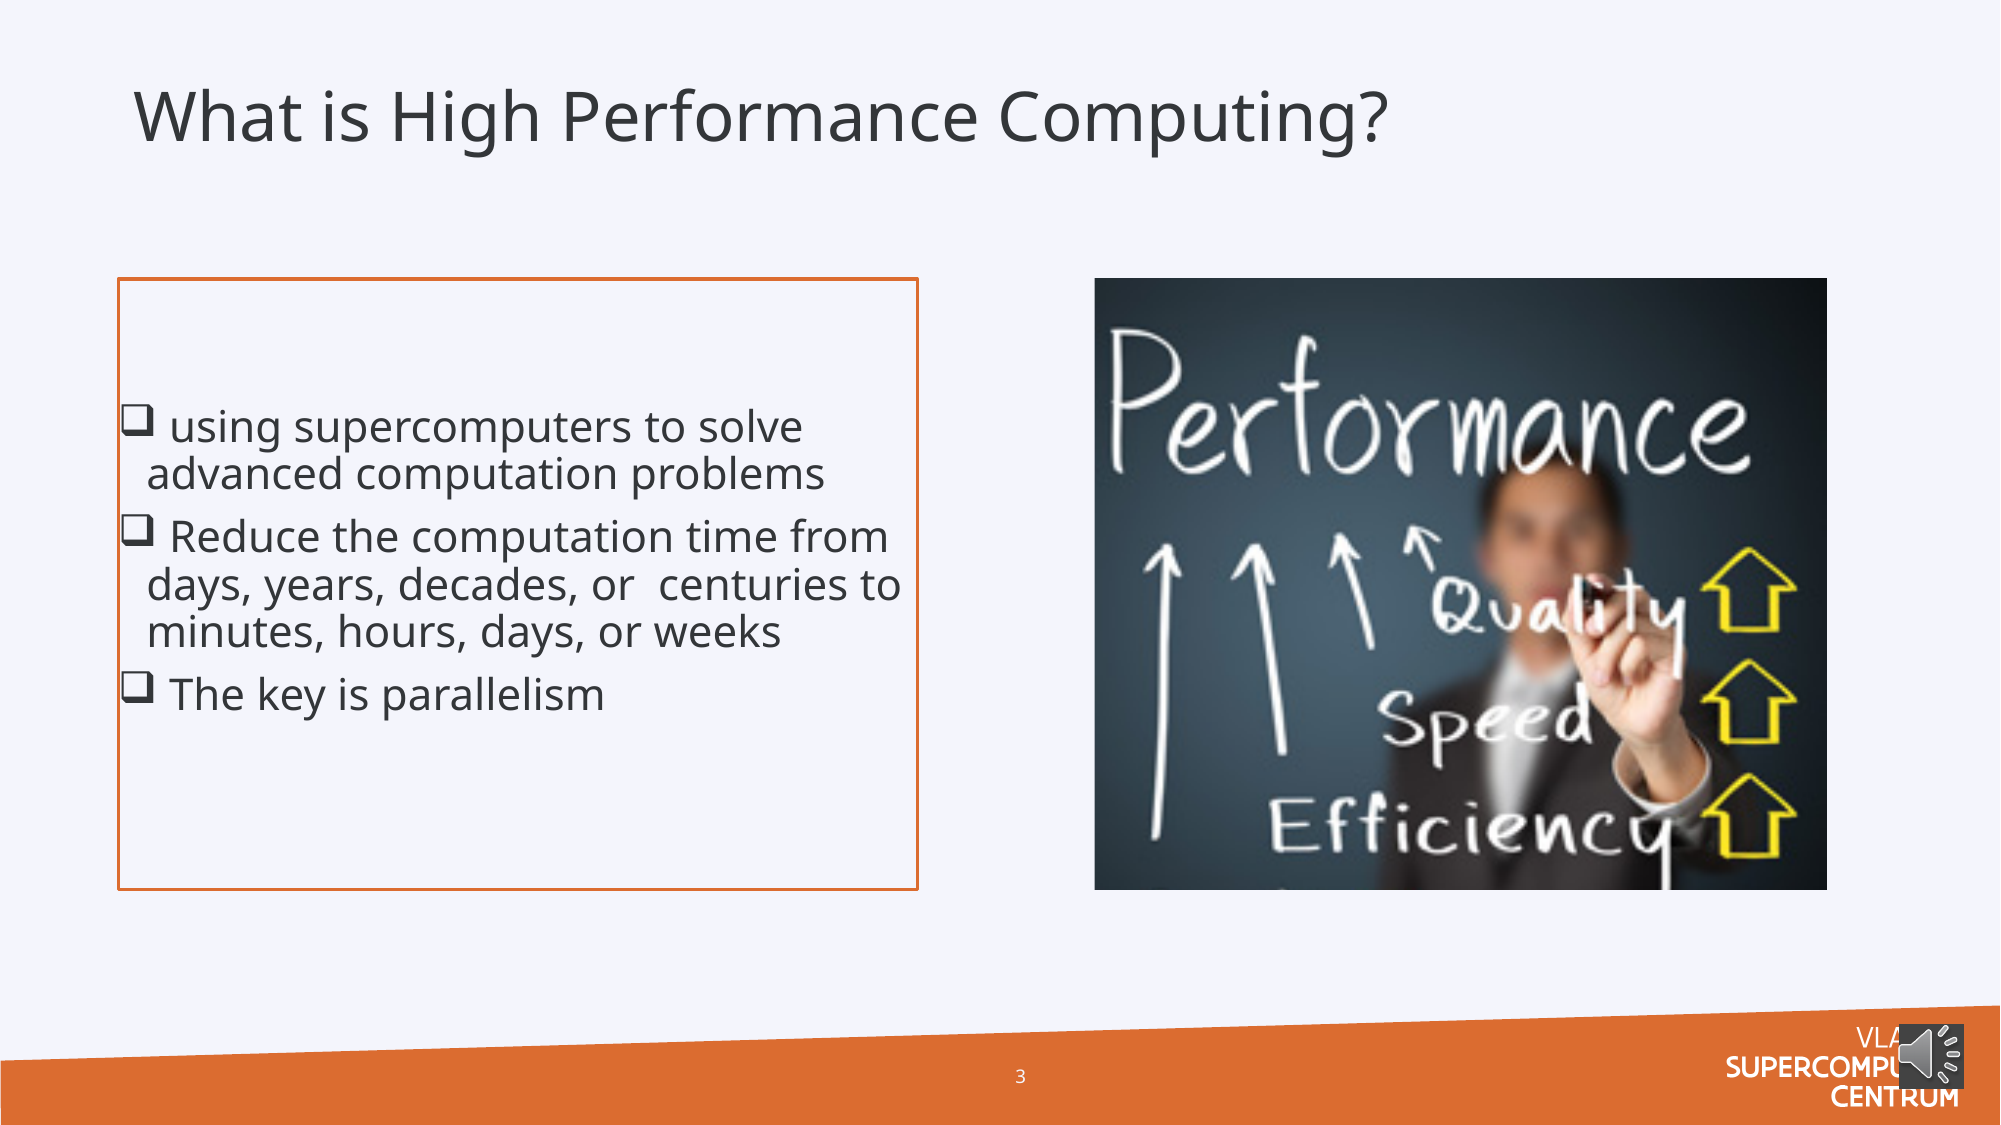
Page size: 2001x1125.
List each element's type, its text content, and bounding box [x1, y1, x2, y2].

picture [1094, 278, 1827, 890]
title What is High Performance Computing? [118, 54, 1941, 185]
list using supercomputers to solve advanced computation problems Reduce the computation time from days, years, decades, or centuries to minutes, hours, days, or weeks The key is parallelism [118, 278, 918, 890]
slide_number 3 [958, 1047, 1042, 1108]
picture [1725, 1021, 1965, 1117]
